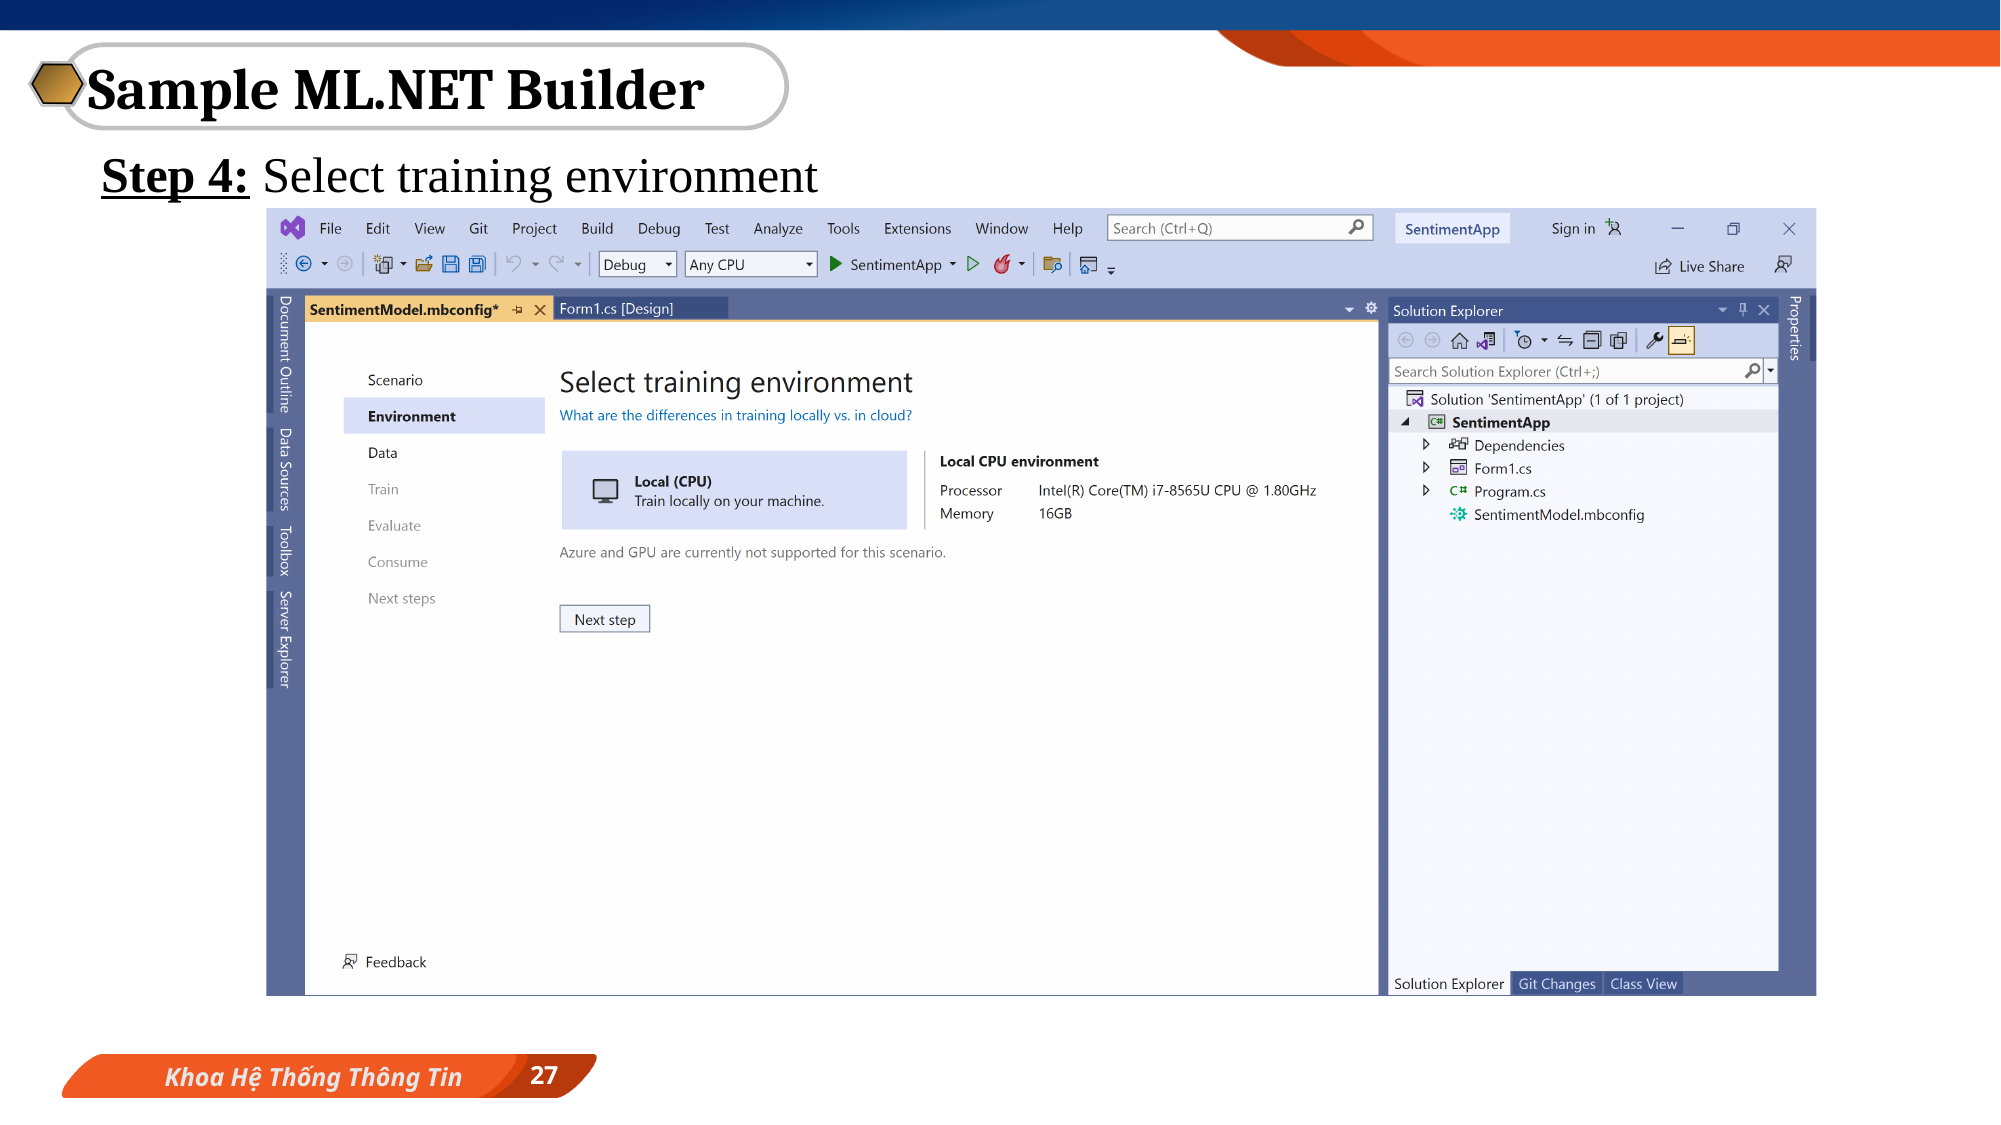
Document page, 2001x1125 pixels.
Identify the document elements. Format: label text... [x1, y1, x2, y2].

picture [0, 0, 2001, 71]
text_box Step 4: Select training environment [86, 135, 1092, 211]
picture [266, 208, 1817, 996]
picture [34, 1017, 624, 1125]
footer Khoa Hệ Thống Thông Tin [119, 1054, 508, 1098]
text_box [28, 44, 787, 129]
slide_number 27 [508, 1046, 574, 1106]
